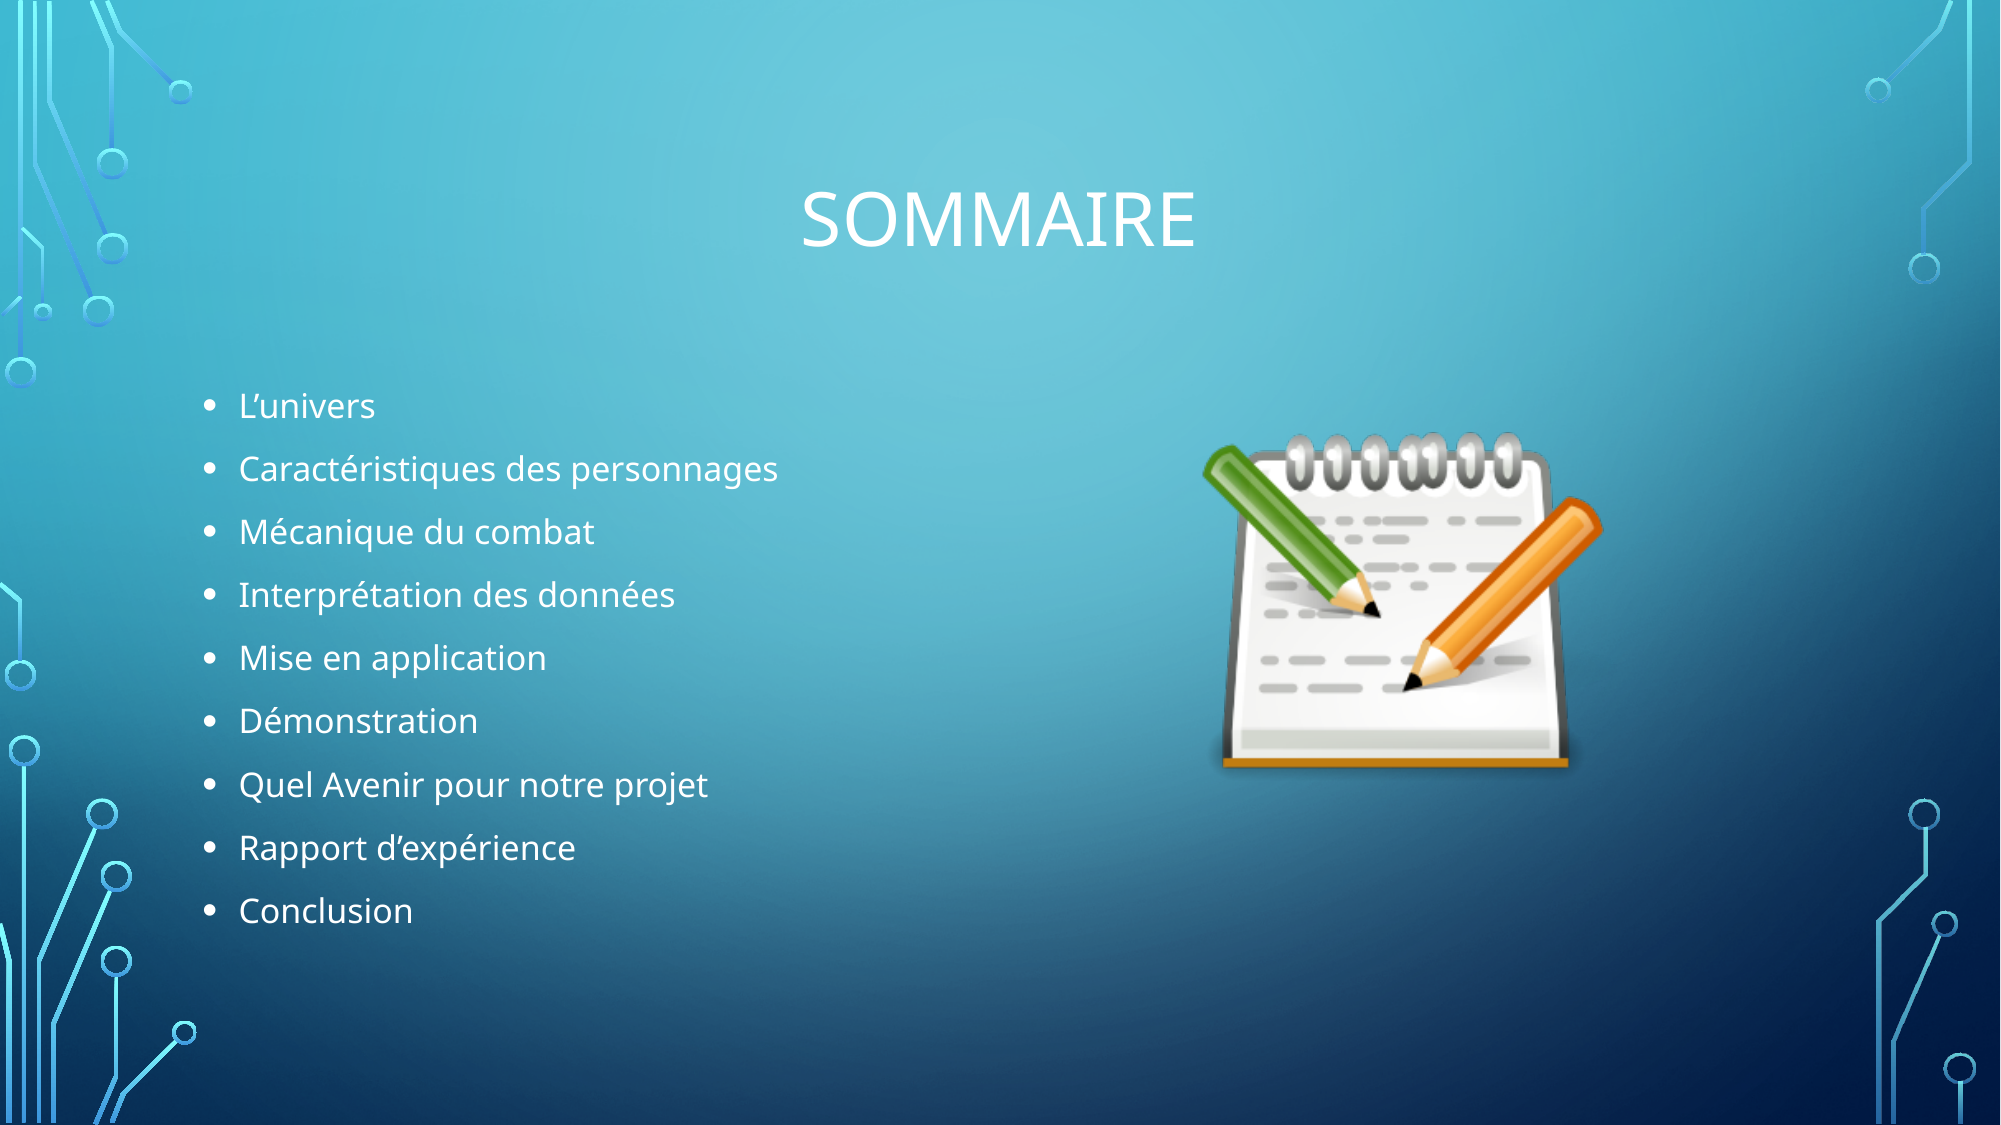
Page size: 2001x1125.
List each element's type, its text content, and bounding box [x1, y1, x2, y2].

list L’univers Caractéristiques des personnages Mécanique du combat Interprétation des données Mise en application Démonstration Quel Avenir pour notre projet Rapport d’expérience Conclusion [187, 369, 1813, 994]
title Sommaire [187, 101, 1813, 344]
picture [1195, 394, 1617, 817]
